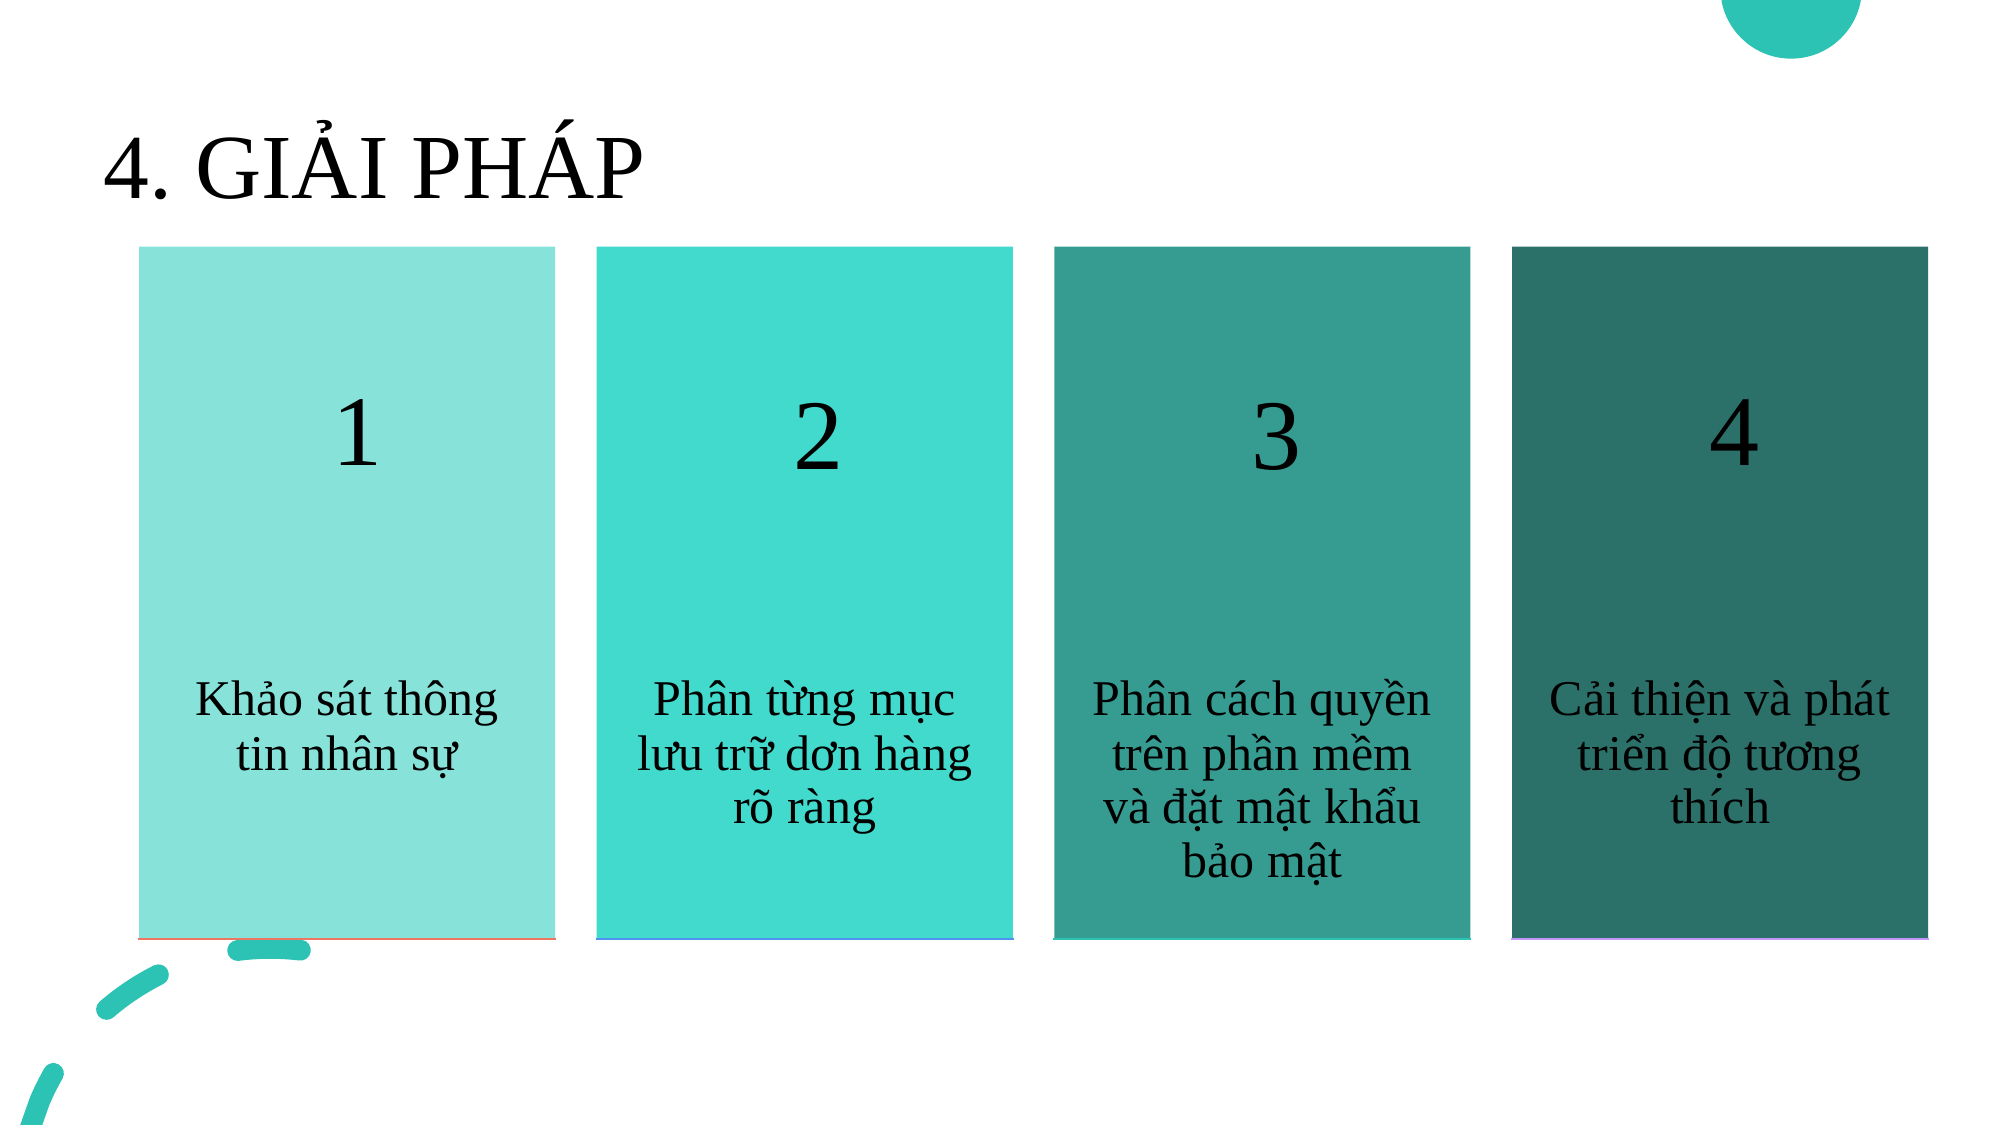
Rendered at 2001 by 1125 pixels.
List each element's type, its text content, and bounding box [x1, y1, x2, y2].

title 4. GIẢI PHÁP [88, 59, 1814, 278]
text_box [138, 246, 1929, 939]
